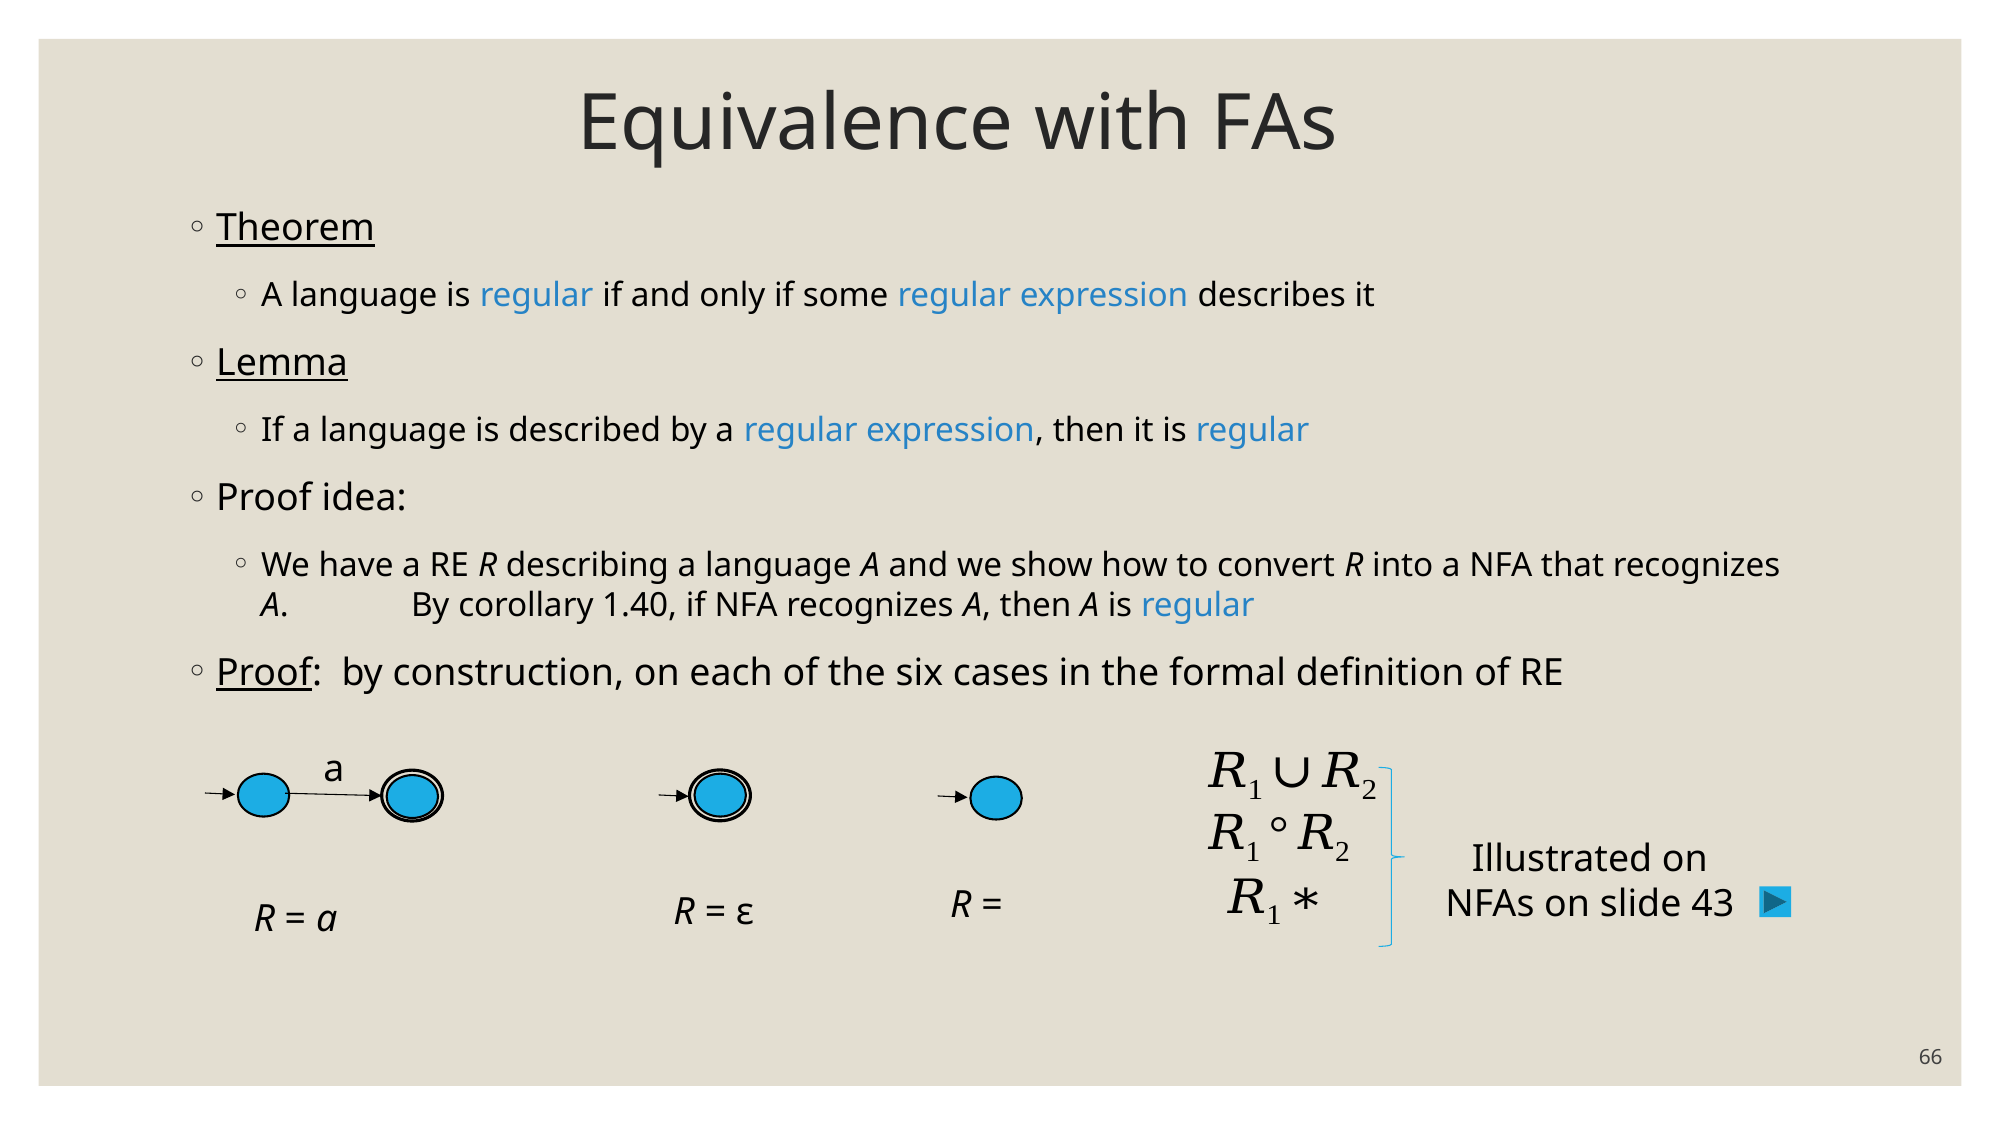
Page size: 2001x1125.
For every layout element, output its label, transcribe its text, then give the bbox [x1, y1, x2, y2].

title Equivalence with FAs [562, 51, 1434, 195]
text_box [969, 775, 1023, 821]
text_box [1378, 766, 1405, 947]
text_box [237, 772, 290, 818]
text_box [1759, 886, 1792, 918]
text_box a [308, 737, 349, 789]
text_box Illustrated on NFAs on slide 43 [1419, 826, 1762, 932]
text_box R = a [238, 886, 459, 947]
text_box [381, 769, 444, 823]
text_box [688, 768, 752, 822]
slide_number 66 [1717, 1034, 1958, 1080]
text_box R = ε [658, 880, 879, 940]
list Theorem A language is regular if and only if some regular expression describes it Lemma If a language is described by a regular expression, then it is regular Proof idea: We have a RE R describing a language A and we show how to convert R into a NFA that recognizes A. By corollary 1.40, if NFA recognizes A, then A is regular Proof: by construction, on each of the six cases in the formal definition of RE [171, 195, 1822, 841]
